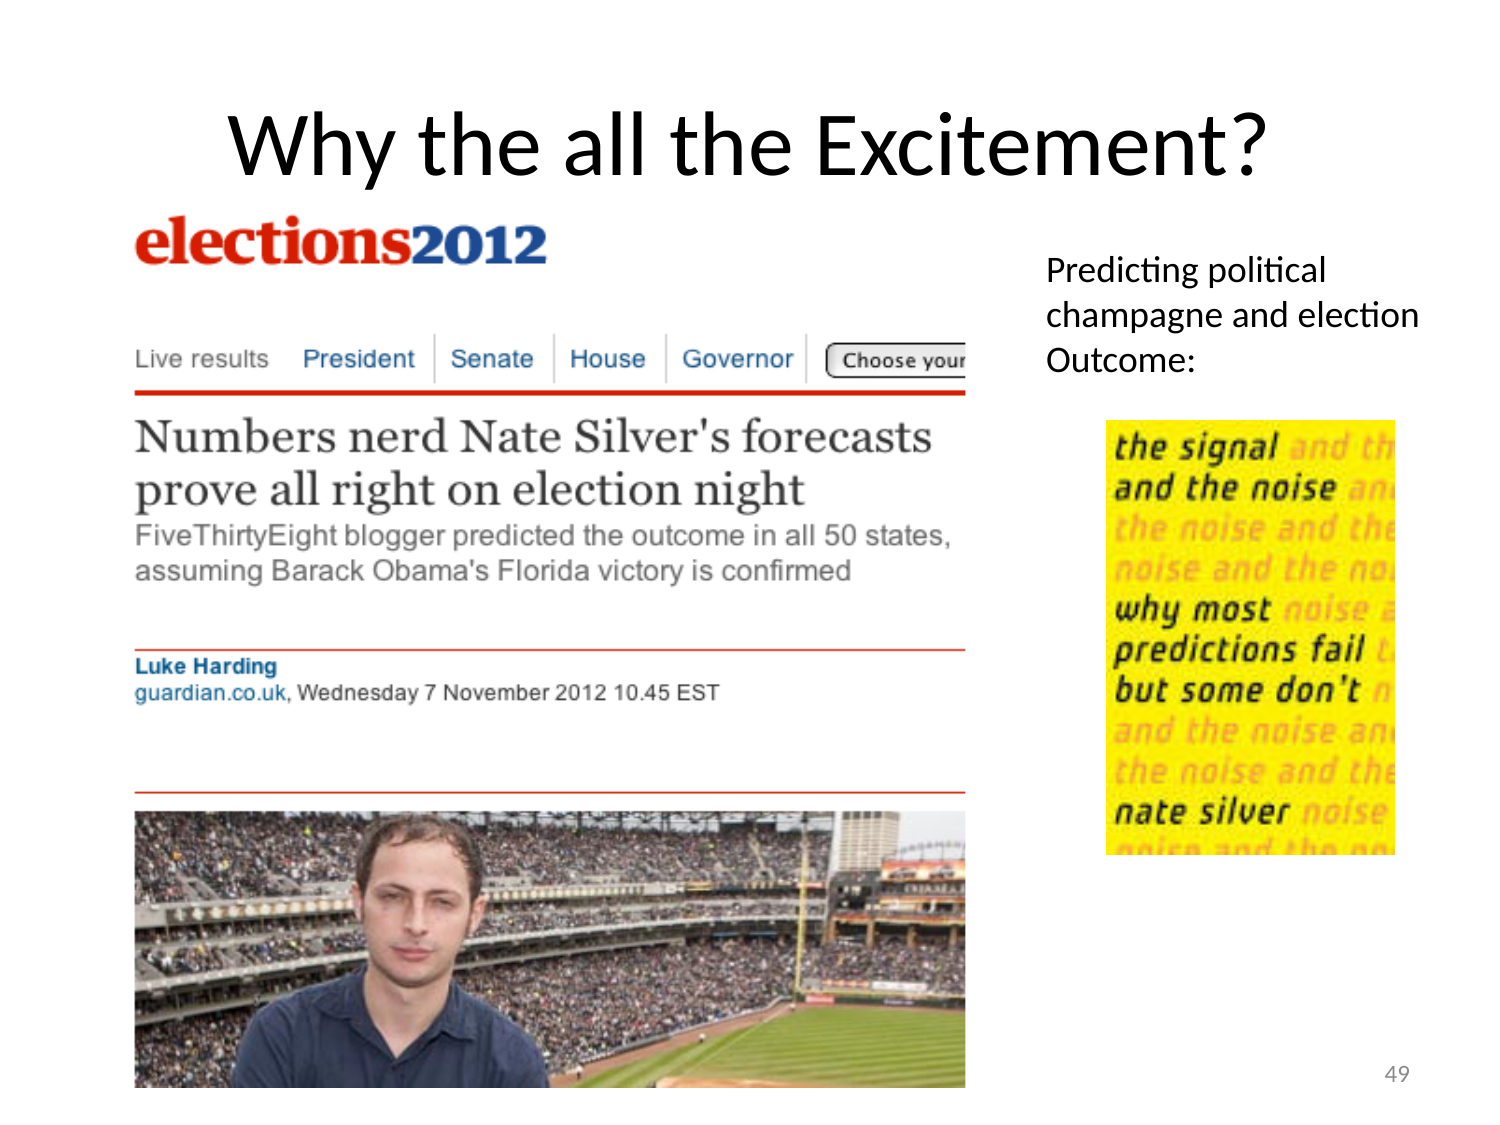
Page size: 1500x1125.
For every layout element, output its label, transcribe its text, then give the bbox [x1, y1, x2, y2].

text_box Predicting political champagne and election Outcome: [1031, 237, 1444, 388]
picture [1106, 420, 1395, 855]
title Why the all the Excitement? [75, 45, 1425, 233]
slide_number 49 [1074, 1042, 1425, 1103]
picture [123, 204, 966, 1088]
